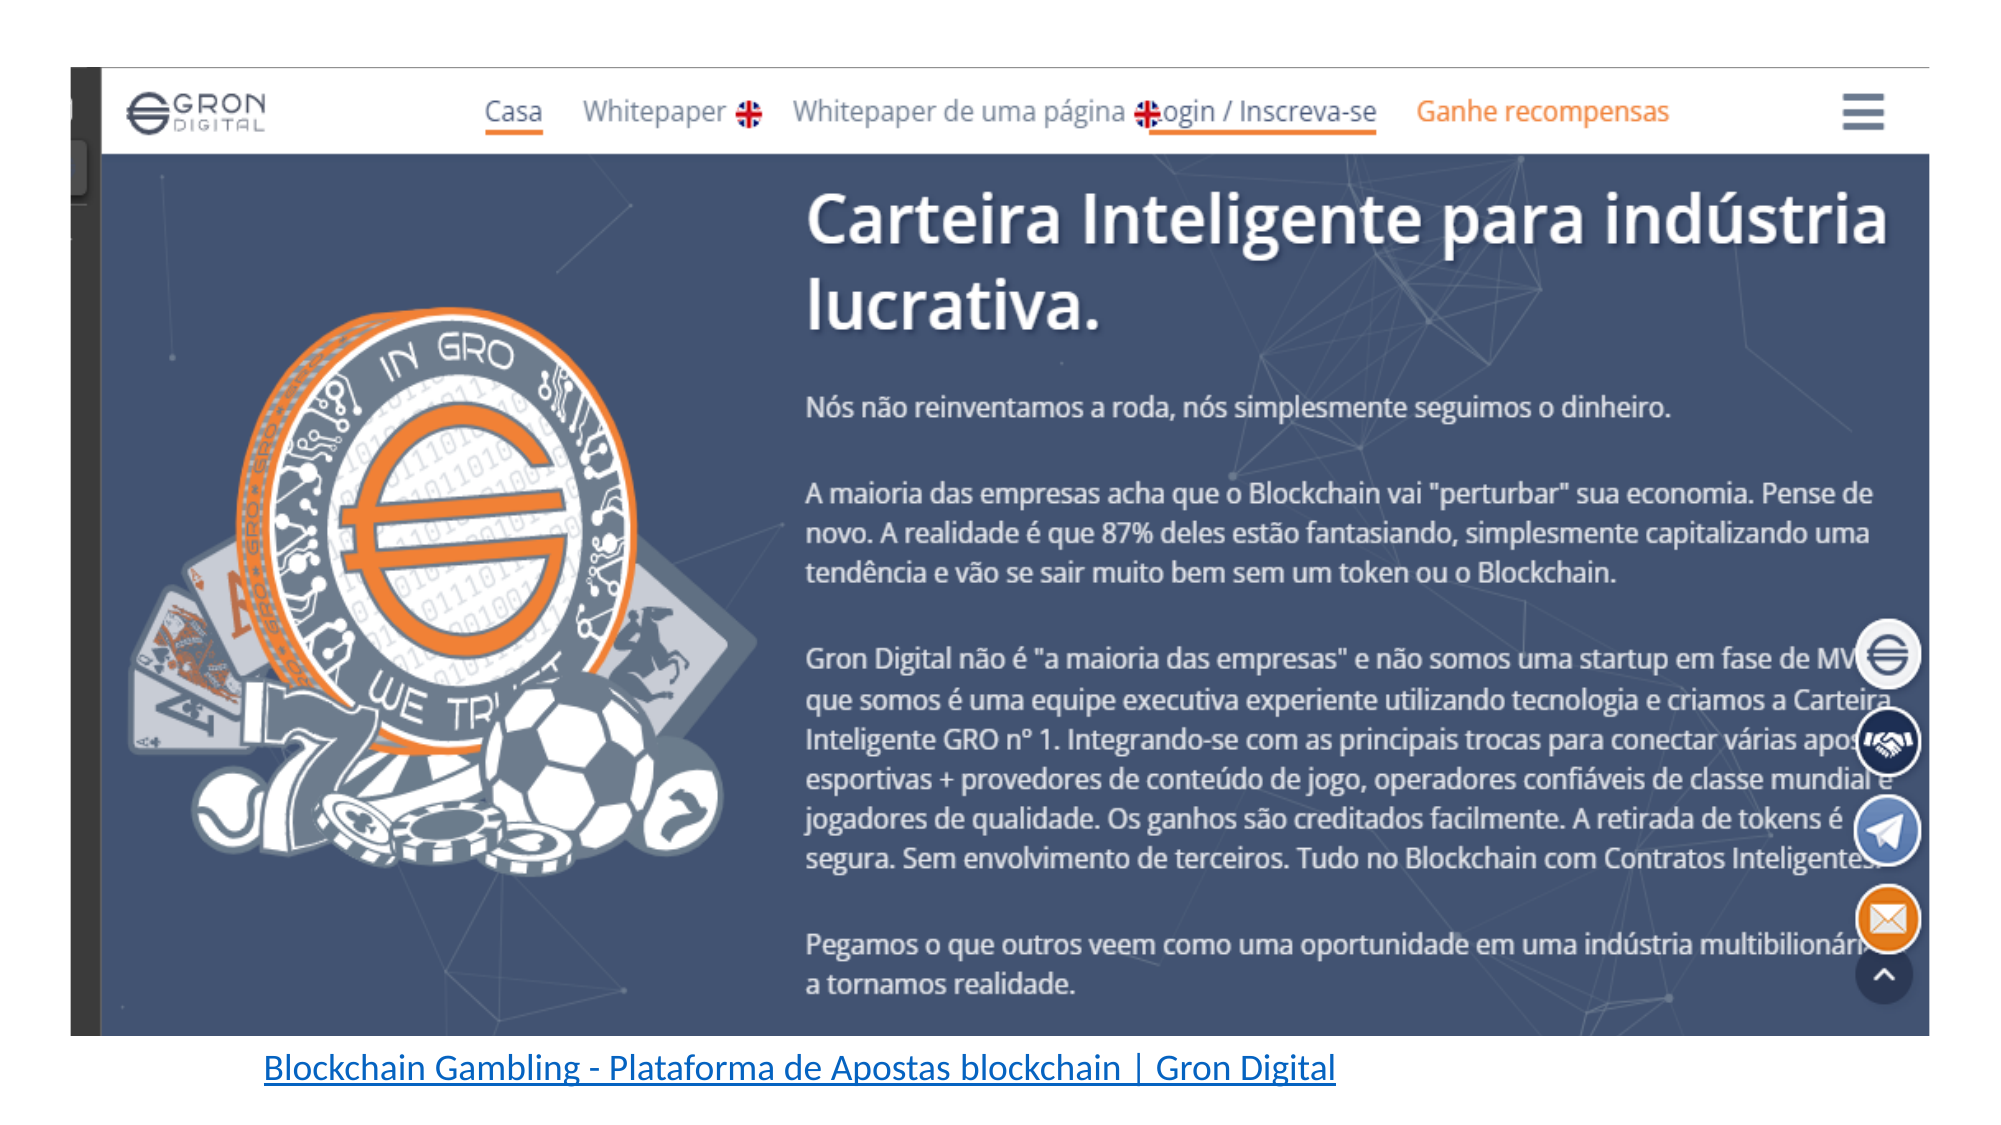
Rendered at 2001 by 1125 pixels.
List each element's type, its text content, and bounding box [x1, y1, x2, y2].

picture [70, 67, 1930, 1036]
text_box Blockchain Gambling - Plataforma de Apostas blockchain | Gron Digital [248, 1036, 1554, 1096]
